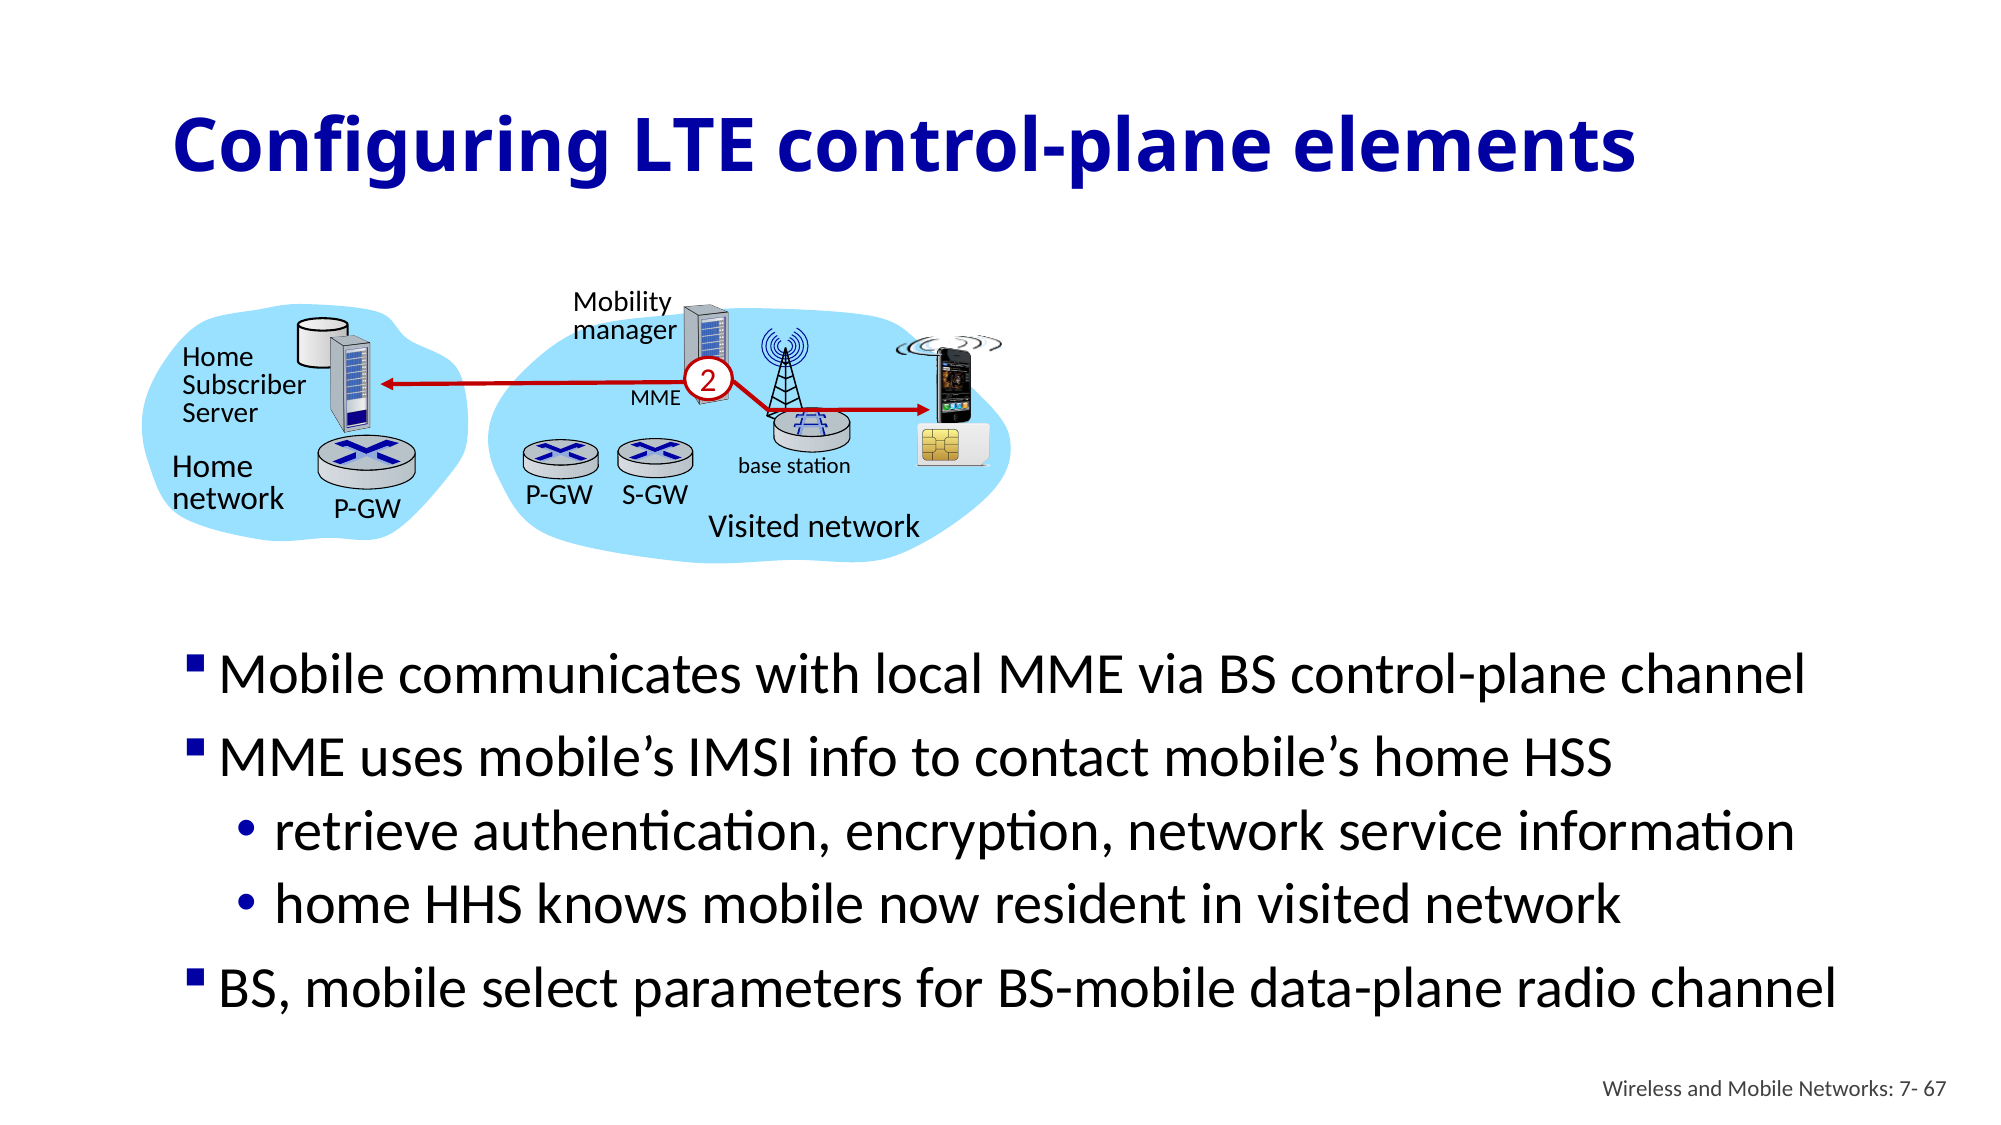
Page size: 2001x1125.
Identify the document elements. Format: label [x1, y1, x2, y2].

text_box [141, 281, 1011, 564]
title [137, 74, 1863, 221]
picture [914, 423, 991, 467]
list [145, 635, 1871, 1050]
slide_number [1512, 1056, 1963, 1117]
